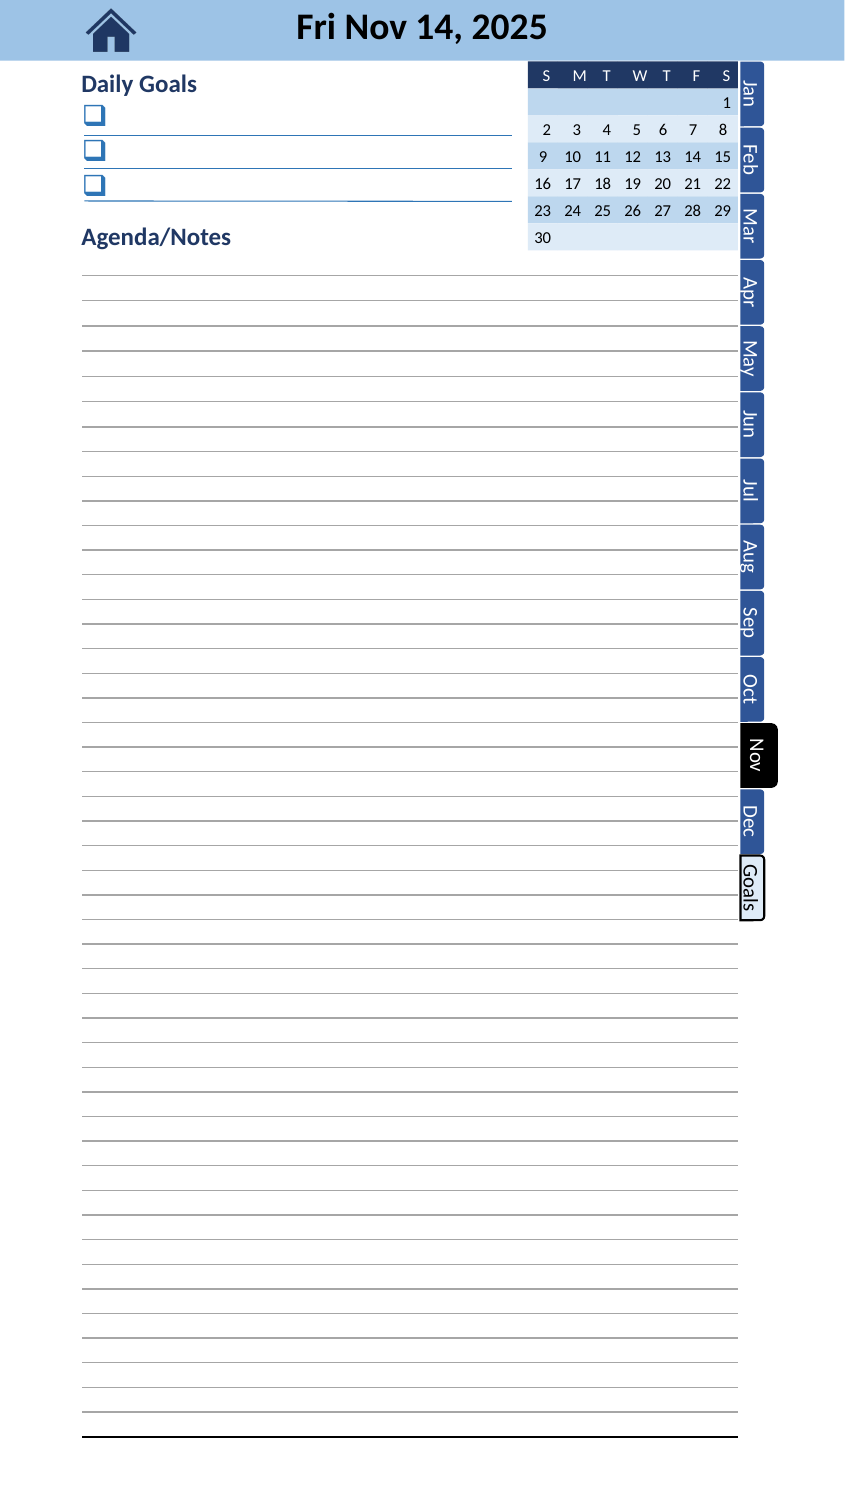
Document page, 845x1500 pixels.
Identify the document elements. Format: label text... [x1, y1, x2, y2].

picture [82, 1, 140, 59]
list Fri Nov 14, 2025 [190, 0, 655, 61]
